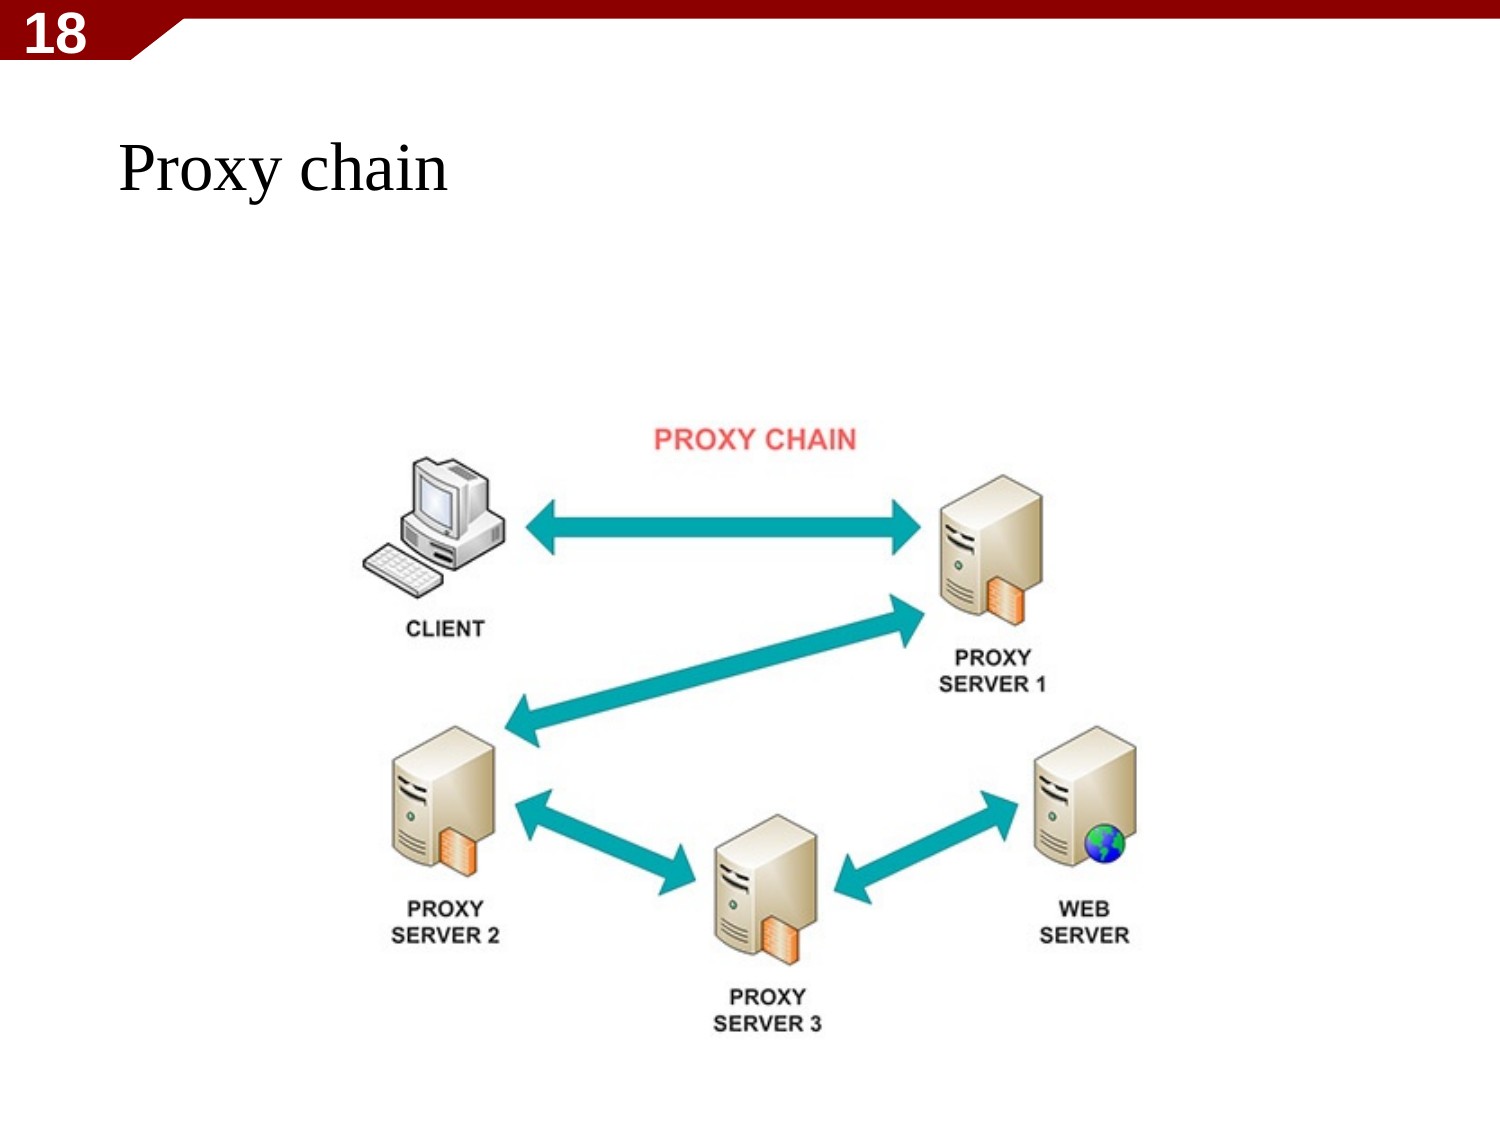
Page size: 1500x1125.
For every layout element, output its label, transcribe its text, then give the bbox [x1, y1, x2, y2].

picture [336, 392, 1164, 1066]
slide_number 18 [0, 0, 104, 60]
title Proxy chain [103, 59, 1397, 278]
